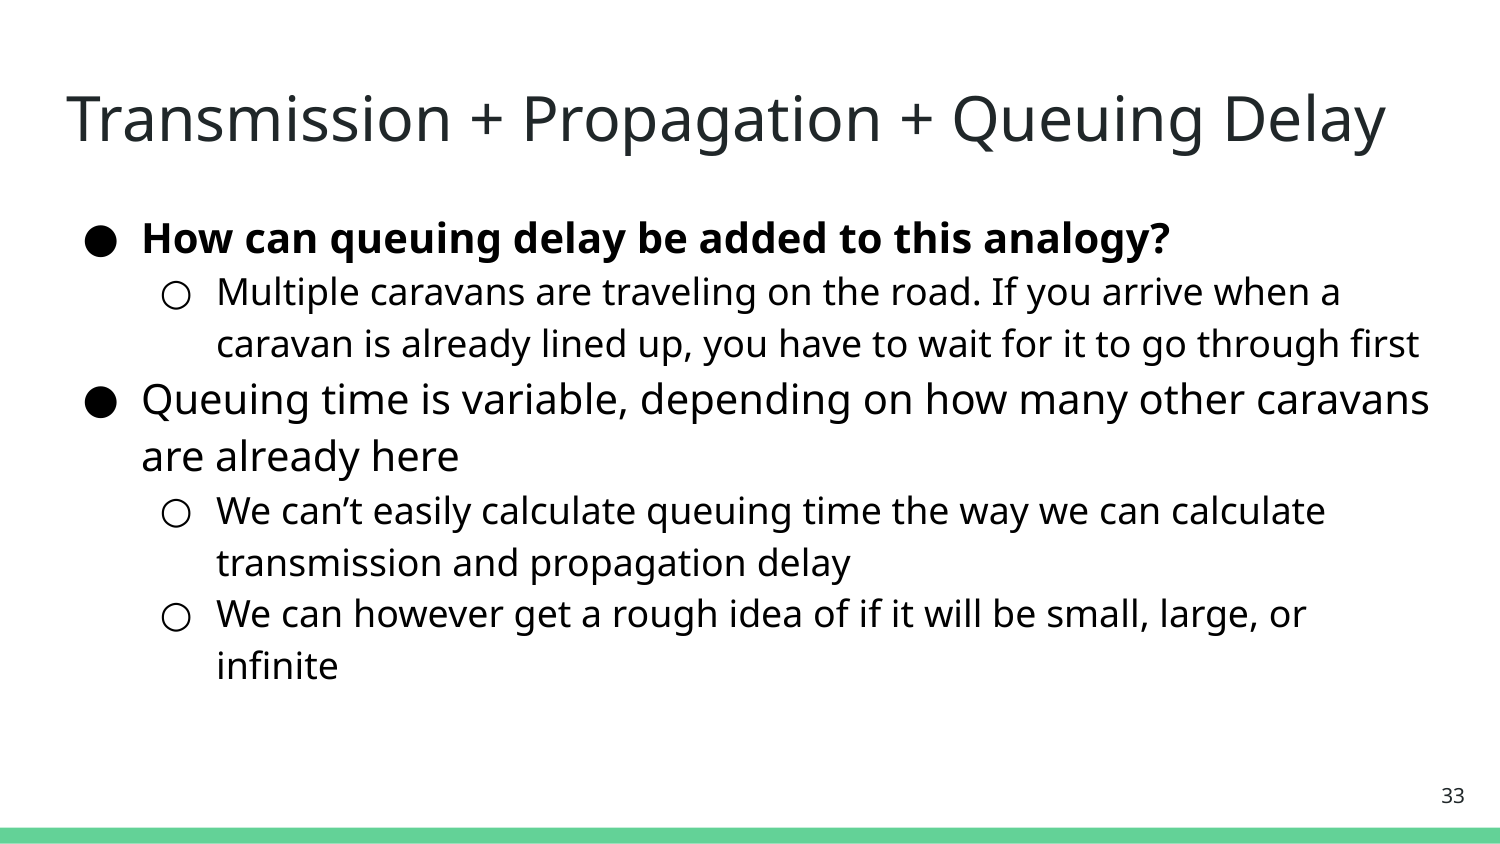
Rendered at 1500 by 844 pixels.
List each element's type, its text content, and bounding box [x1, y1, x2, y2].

list How can queuing delay be added to this analogy? Multiple caravans are traveling on the road. If you arrive when a caravan is already lined up, you have to wait for it to go through first Queuing time is variable, depending on how many other caravans are already here We can’t easily calculate queuing time the way we can calculate transmission and propagation delay We can however get a rough idea of if it will be small, large, or infinite [51, 189, 1449, 750]
slide_number ‹#› [1389, 764, 1480, 830]
title Transmission + Propagation + Queuing Delay [51, 64, 1449, 167]
